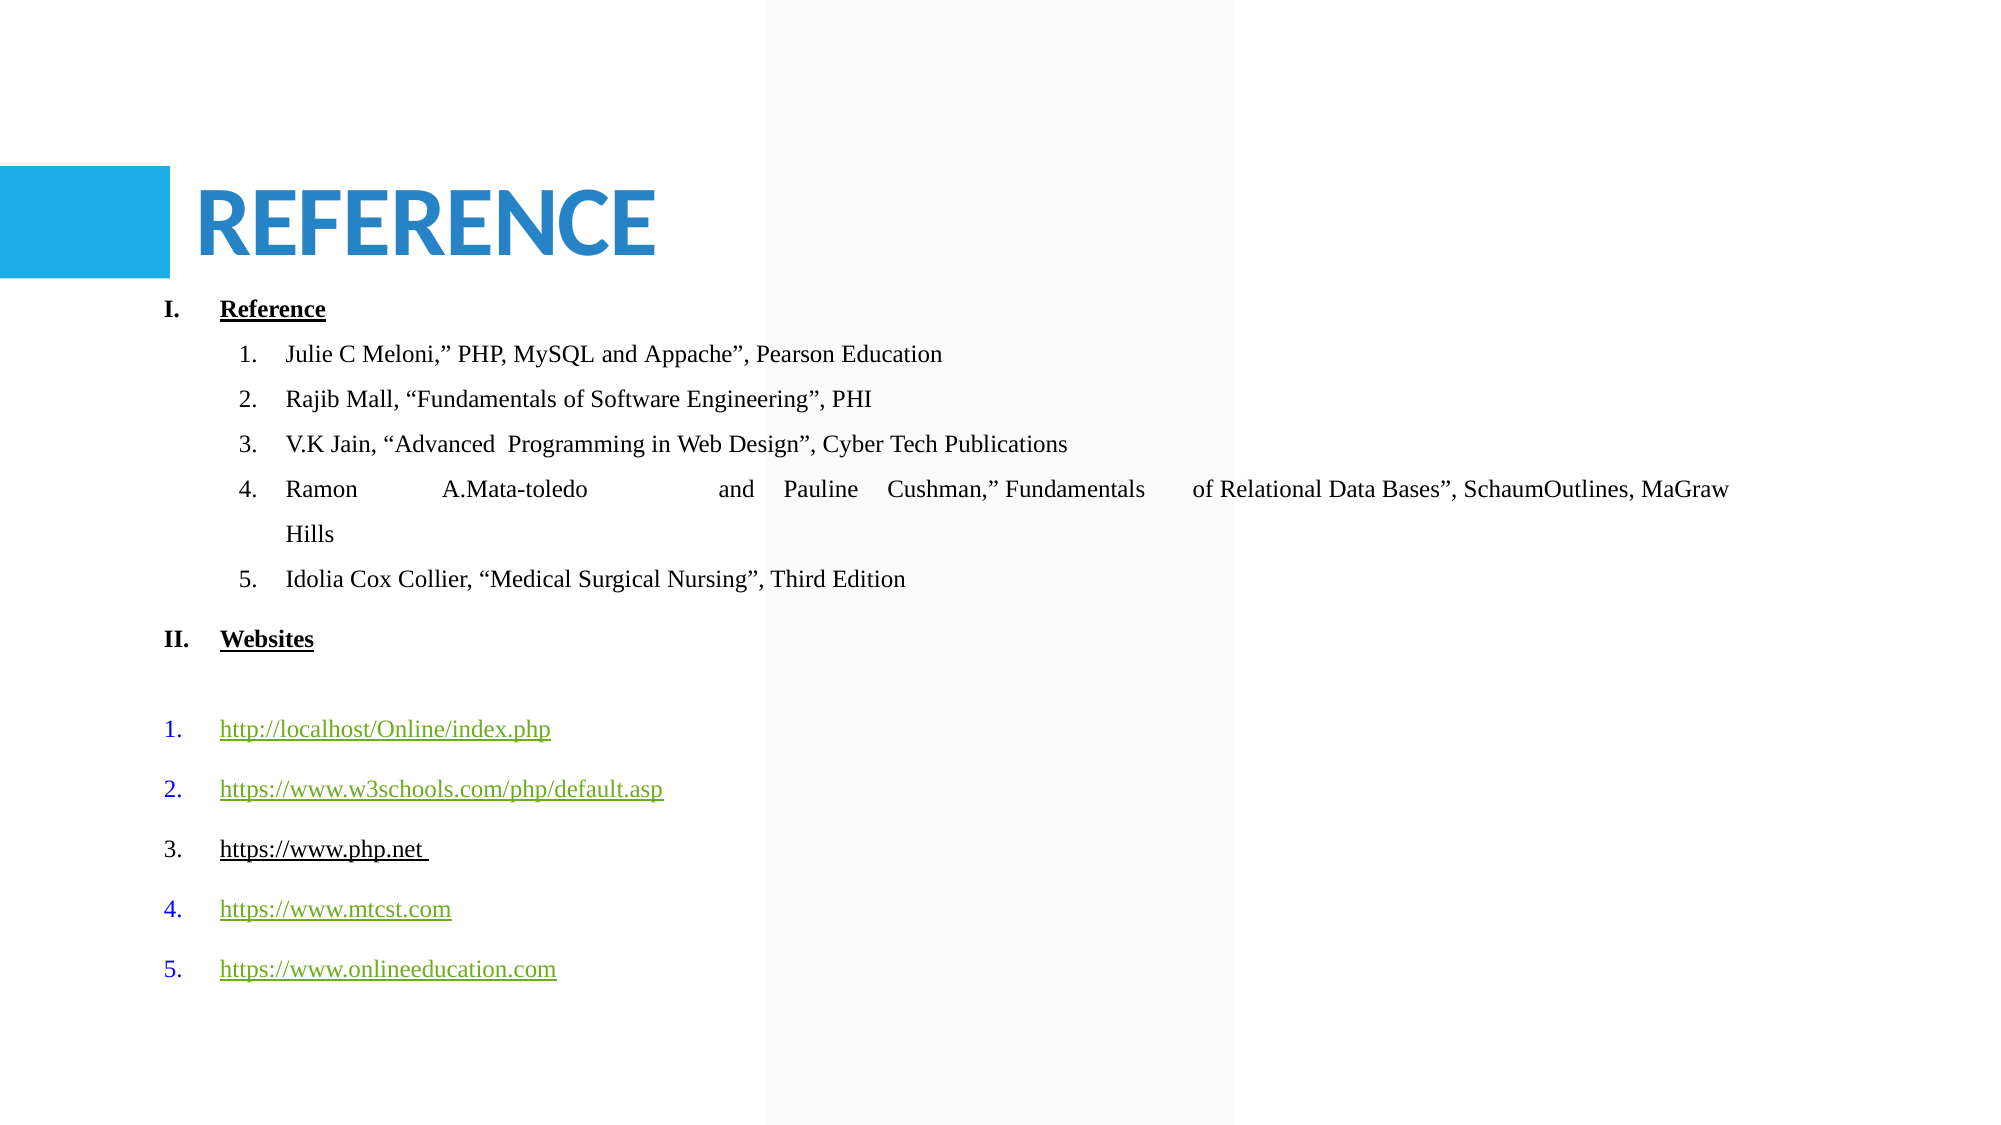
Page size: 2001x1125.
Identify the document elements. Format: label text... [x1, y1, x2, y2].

text_box Reference Julie C Meloni,” PHP, MySQL and Appache”, Pearson Education Rajib Mall, “Fundamentals of Software Engineering”, PHI V.K Jain, “Advanced Programming in Web Design”, Cyber Tech Publications Ramon A.Mata-toledo and Pauline Cushman,” Fundamentals of Relational Data Bases”, SchaumOutlines, MaGraw Hills Idolia Cox Collier, “Medical Surgical Nursing”, Third Edition Websites http://localhost/Online/index.php https://www.w3schools.com/php/default.asp https://www.php.net https://www.mtcst.com https://www.onlineeducation.com [148, 285, 2000, 1080]
title REFERENCE [180, 47, 1830, 285]
